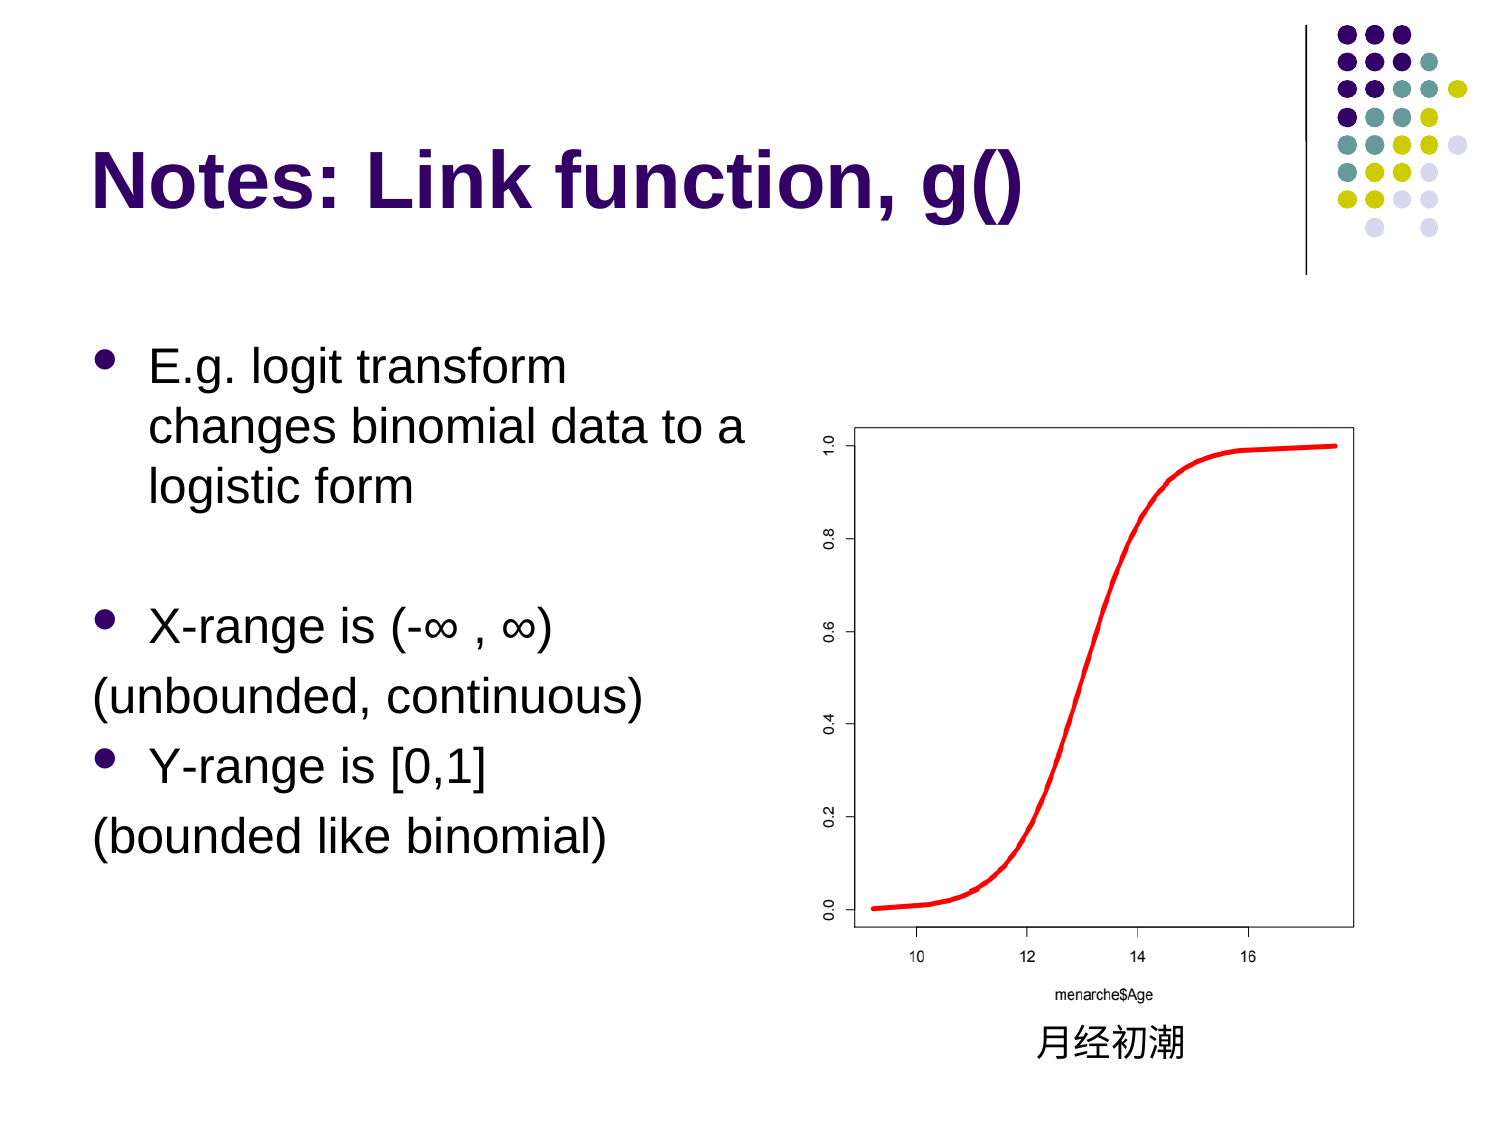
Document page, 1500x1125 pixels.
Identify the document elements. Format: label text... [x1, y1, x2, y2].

title Notes: Link function, g() [75, 20, 1313, 233]
list E.g. logit transform changes binomial data to a logistic form X-range is (-∞ , ∞) (unbounded, continuous) Y-range is [0,1] (bounded like binomial) [76, 326, 774, 997]
text_box 月经初潮 [1021, 1032, 1282, 1072]
picture [808, 349, 1388, 1024]
